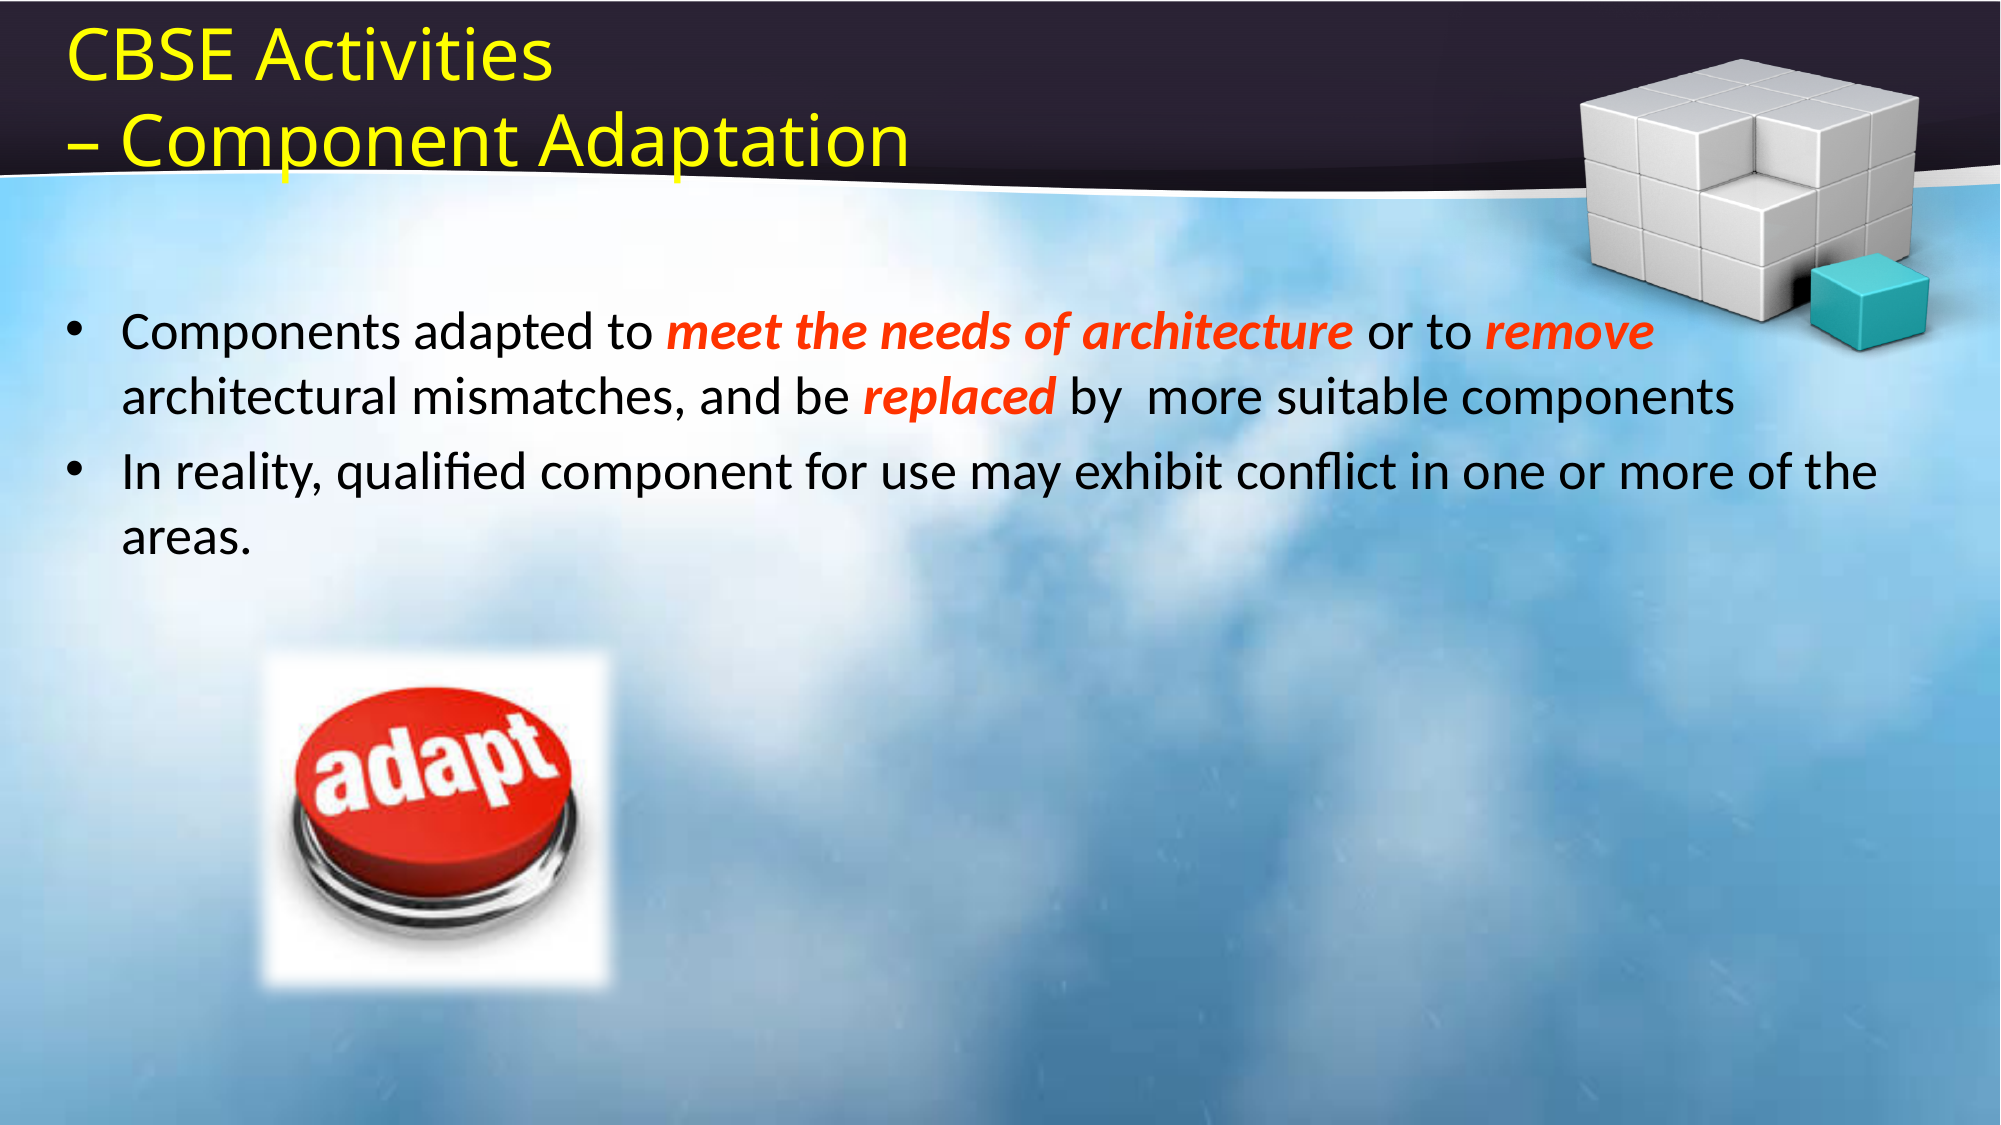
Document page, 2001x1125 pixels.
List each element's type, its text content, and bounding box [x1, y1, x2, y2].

list Components adapted to meet the needs of architecture or to remove architectural mismatches, and be replaced by more suitable components In reality, qualified component for use may exhibit conflict in one or more of the areas. [50, 287, 1950, 1038]
title CBSE Activities – Component Adaptation [50, 0, 1584, 190]
picture [0, 0, 2001, 1125]
